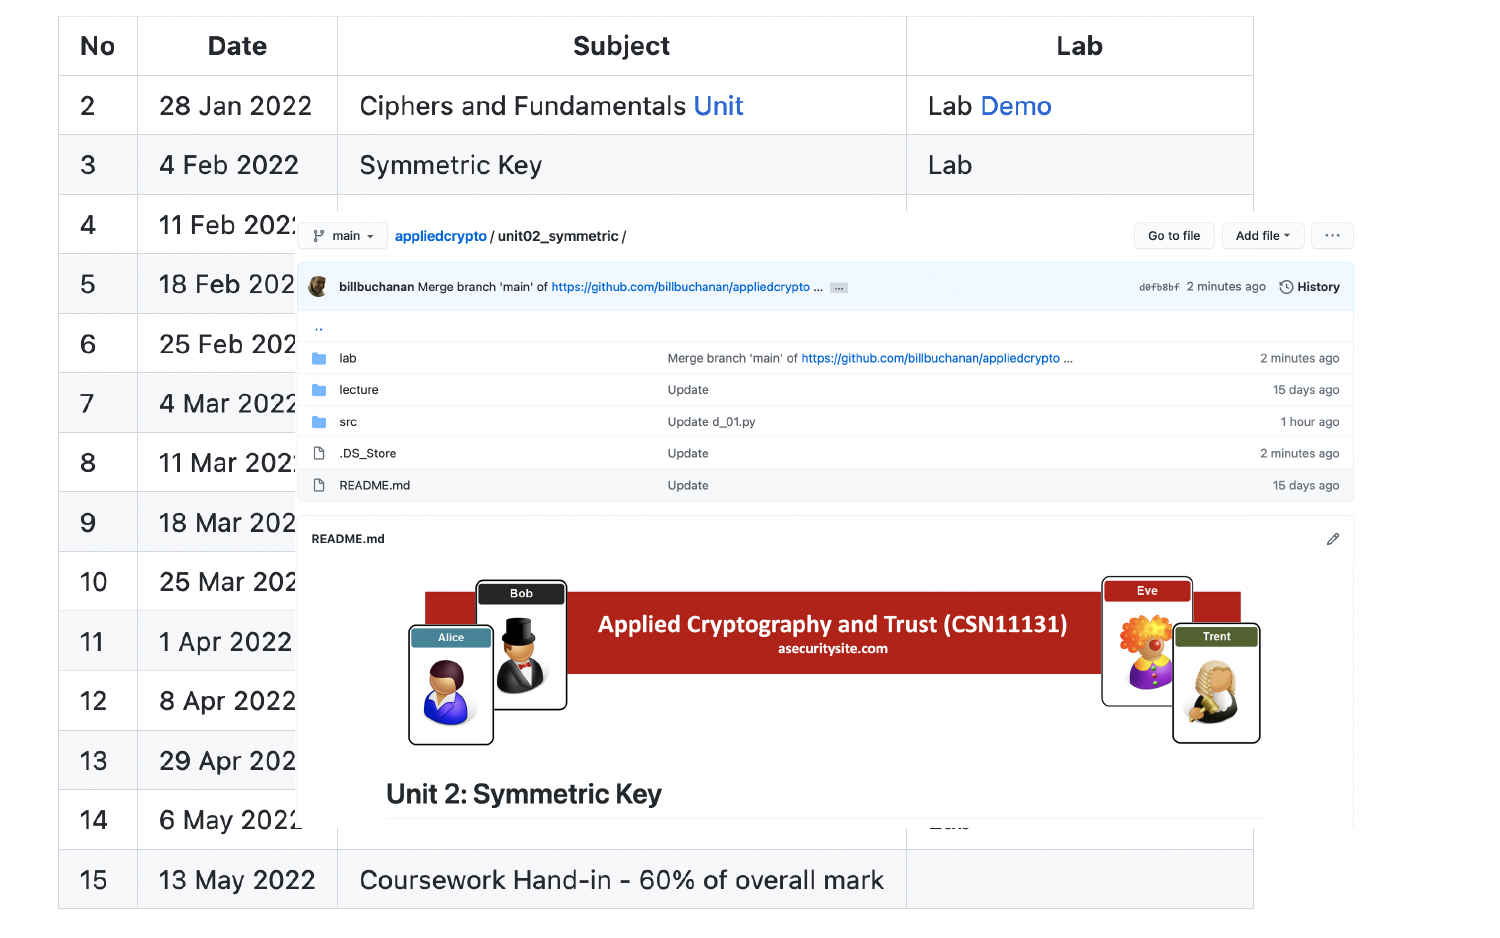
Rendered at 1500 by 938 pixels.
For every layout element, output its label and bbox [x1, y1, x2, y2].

picture [37, 0, 1377, 938]
